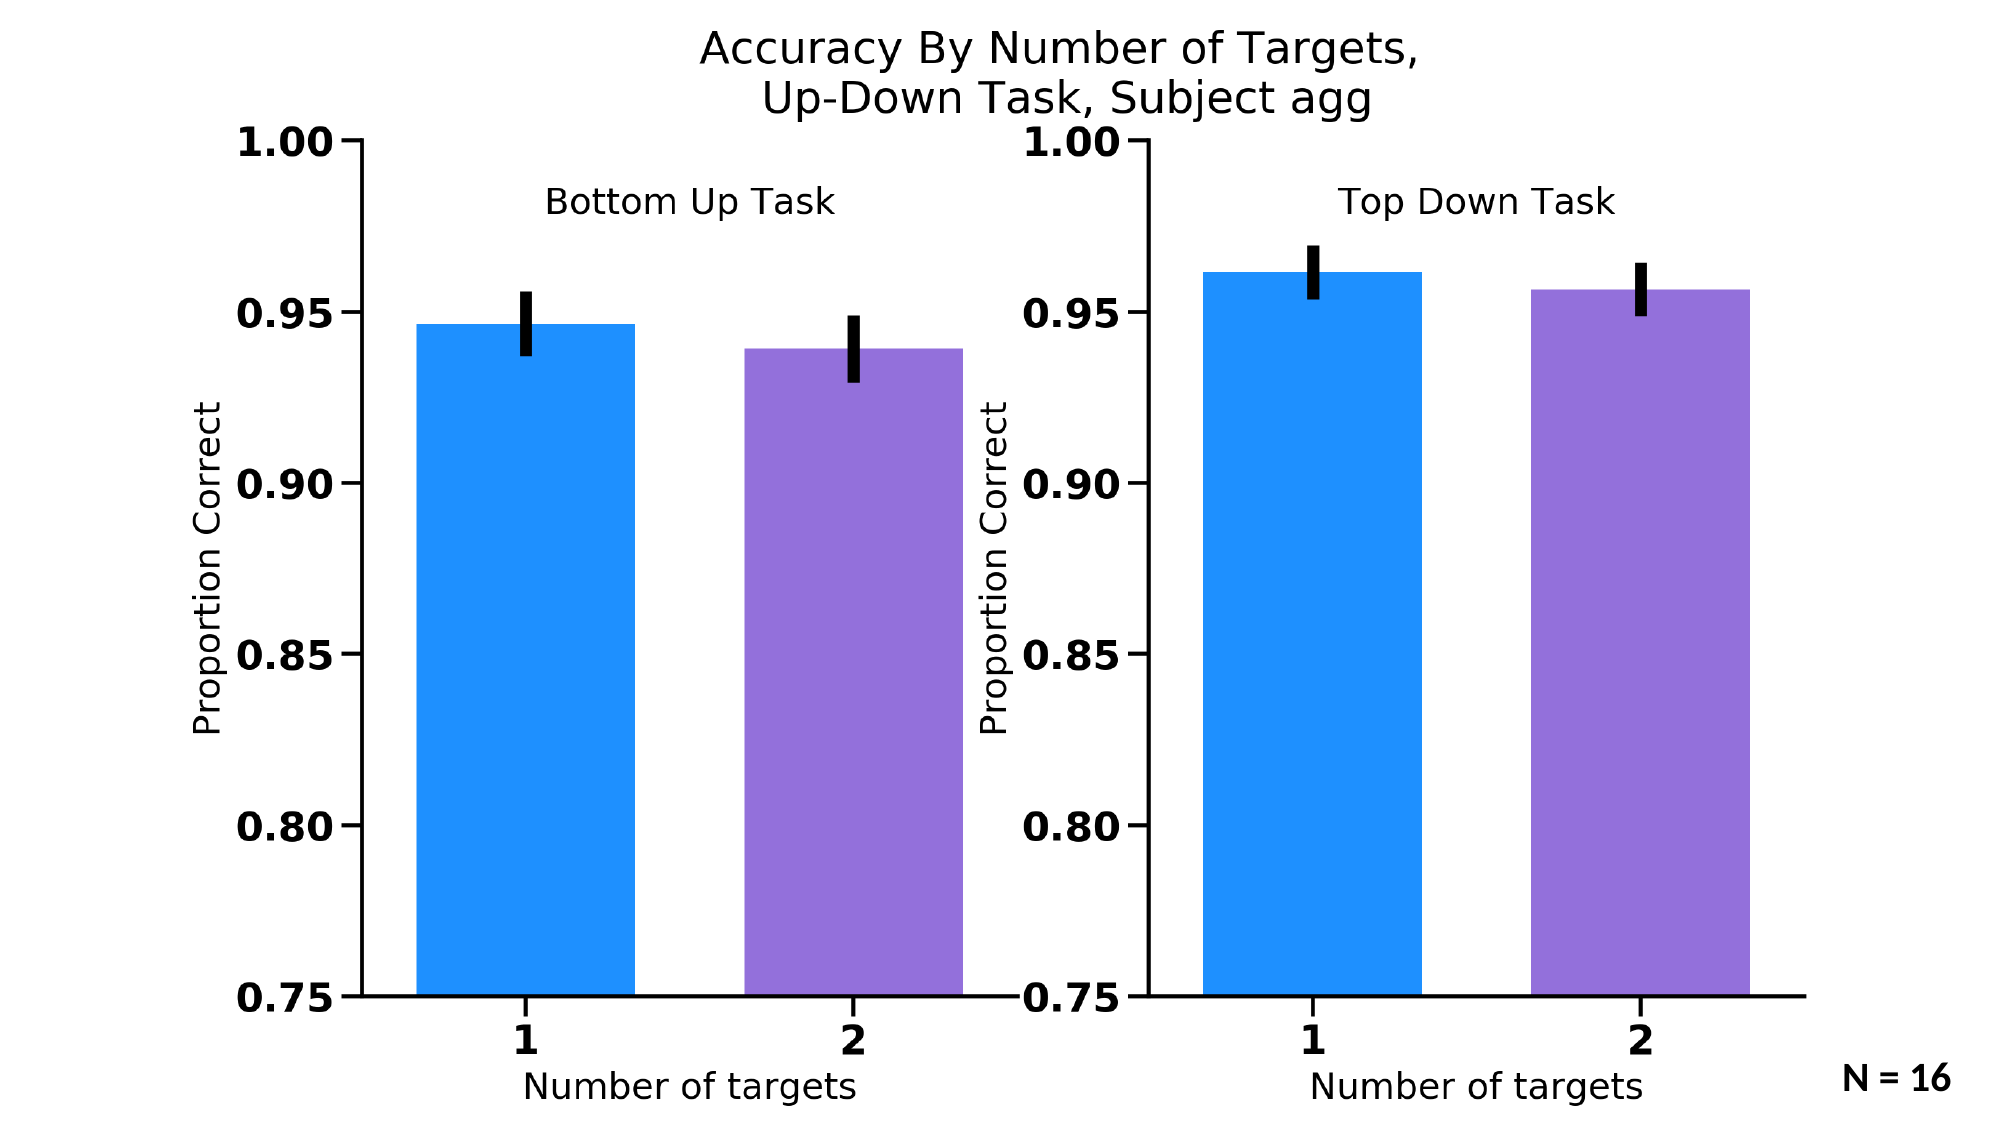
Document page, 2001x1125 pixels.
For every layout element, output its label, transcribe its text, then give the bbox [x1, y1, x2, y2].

text_box N = 16 [1837, 1042, 1979, 1108]
picture [129, 7, 1837, 1118]
